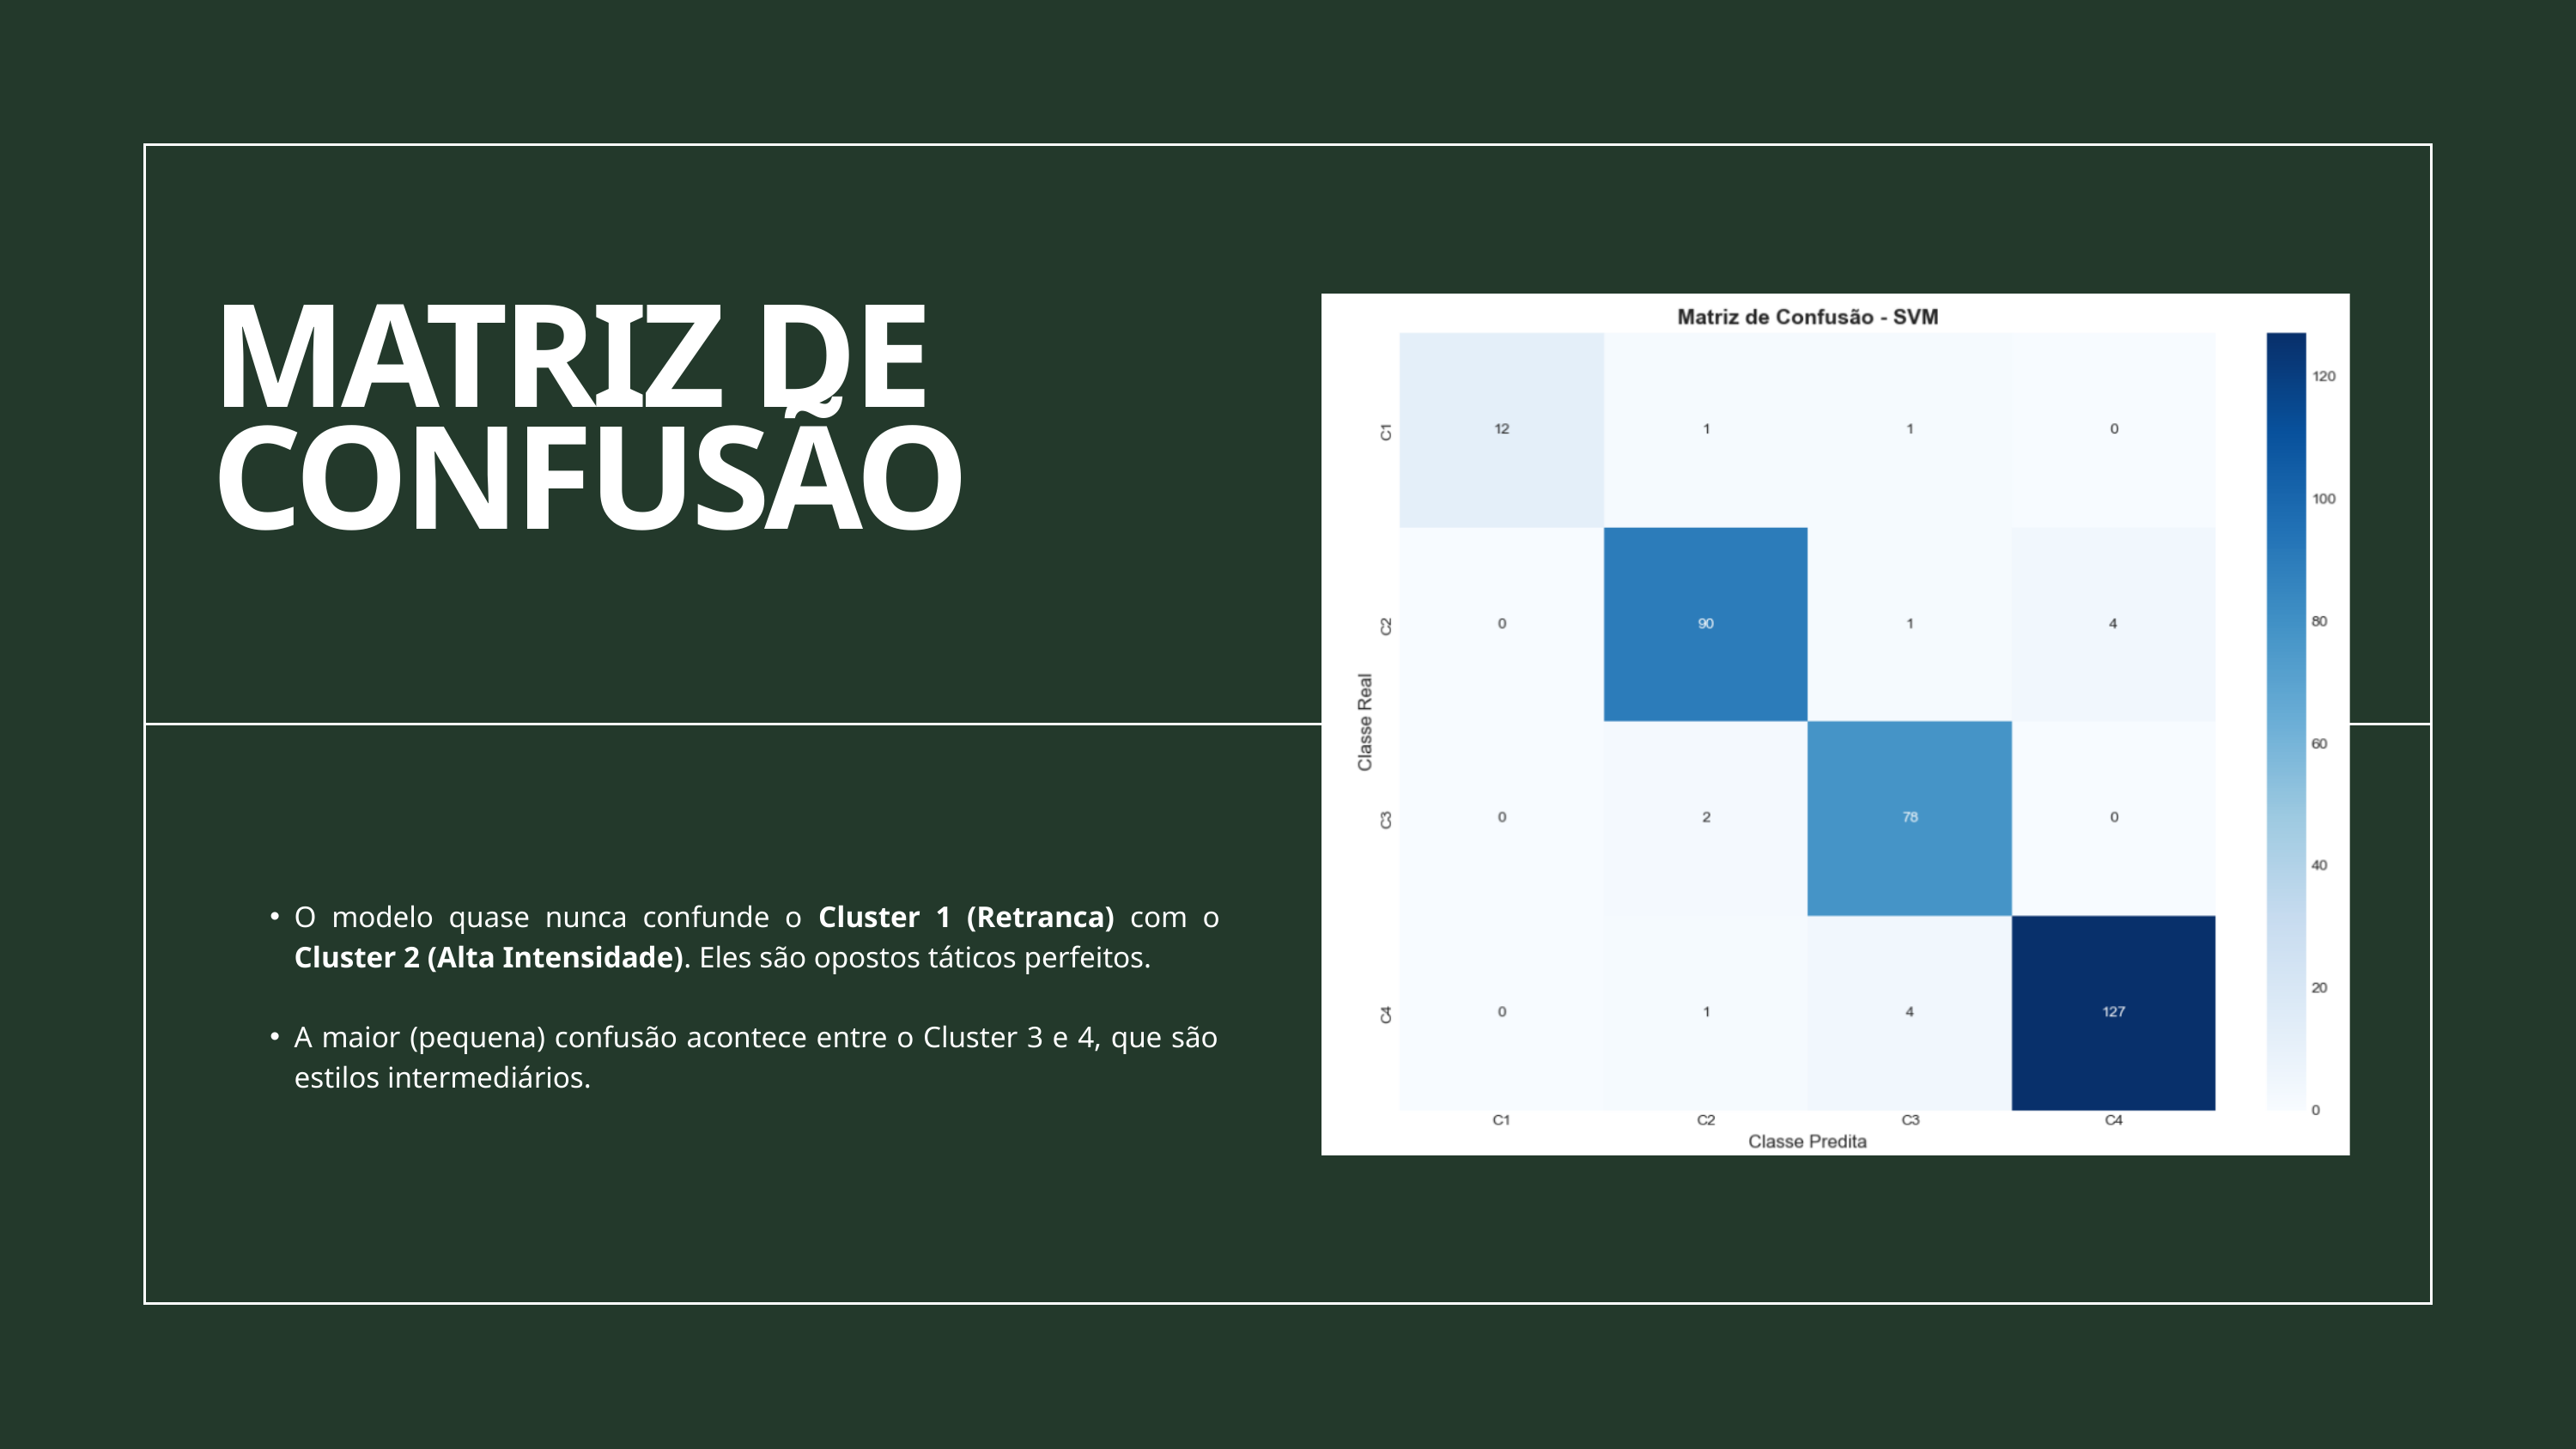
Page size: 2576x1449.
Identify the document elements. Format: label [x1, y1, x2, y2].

text_box [144, 724, 2432, 1304]
text_box [144, 144, 2432, 723]
